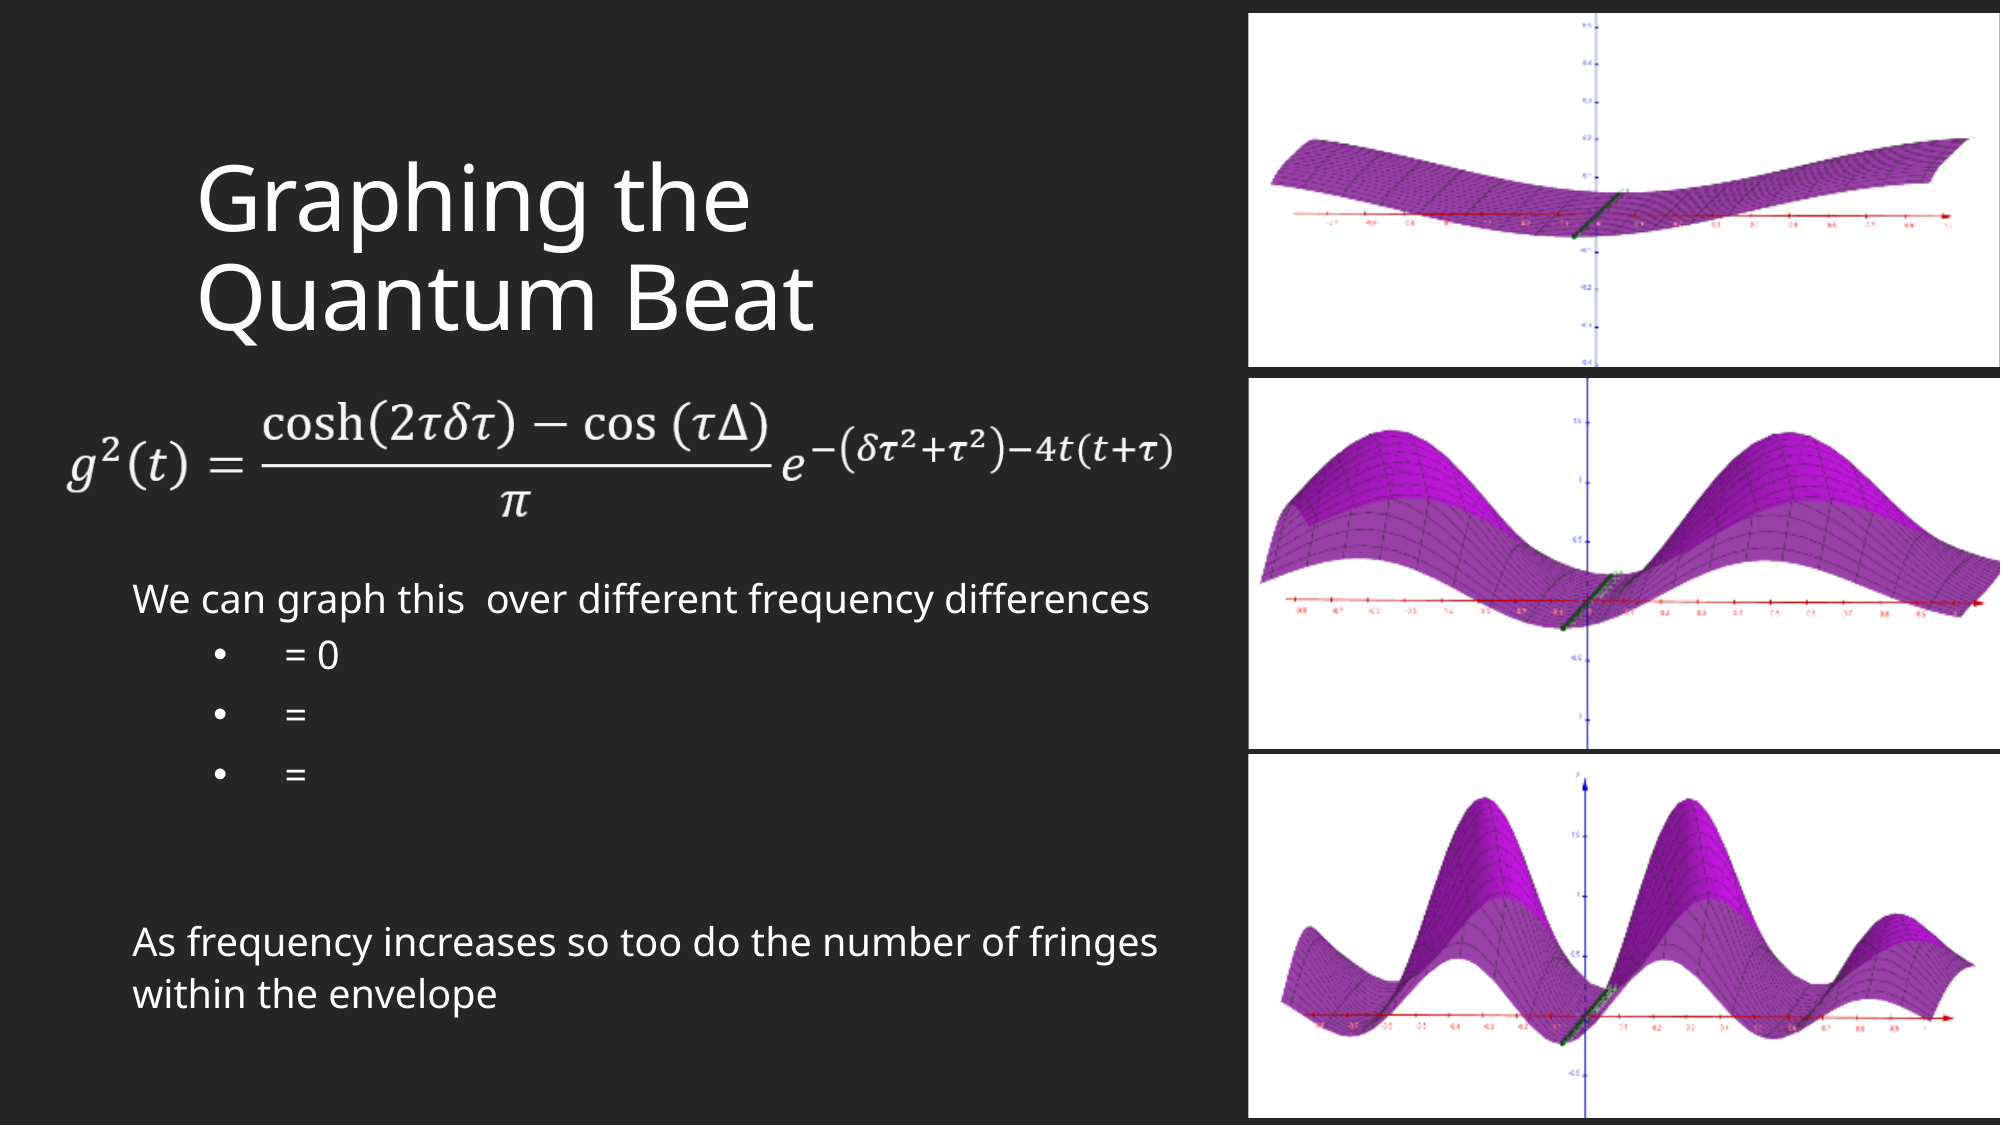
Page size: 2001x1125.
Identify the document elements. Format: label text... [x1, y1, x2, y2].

title Graphing the Quantum Beat [180, 84, 1161, 359]
text_box [0, 0, 2000, 1125]
picture [49, 382, 1200, 543]
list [1247, 13, 2000, 368]
picture [1247, 753, 2001, 1118]
picture [1248, 377, 2000, 750]
